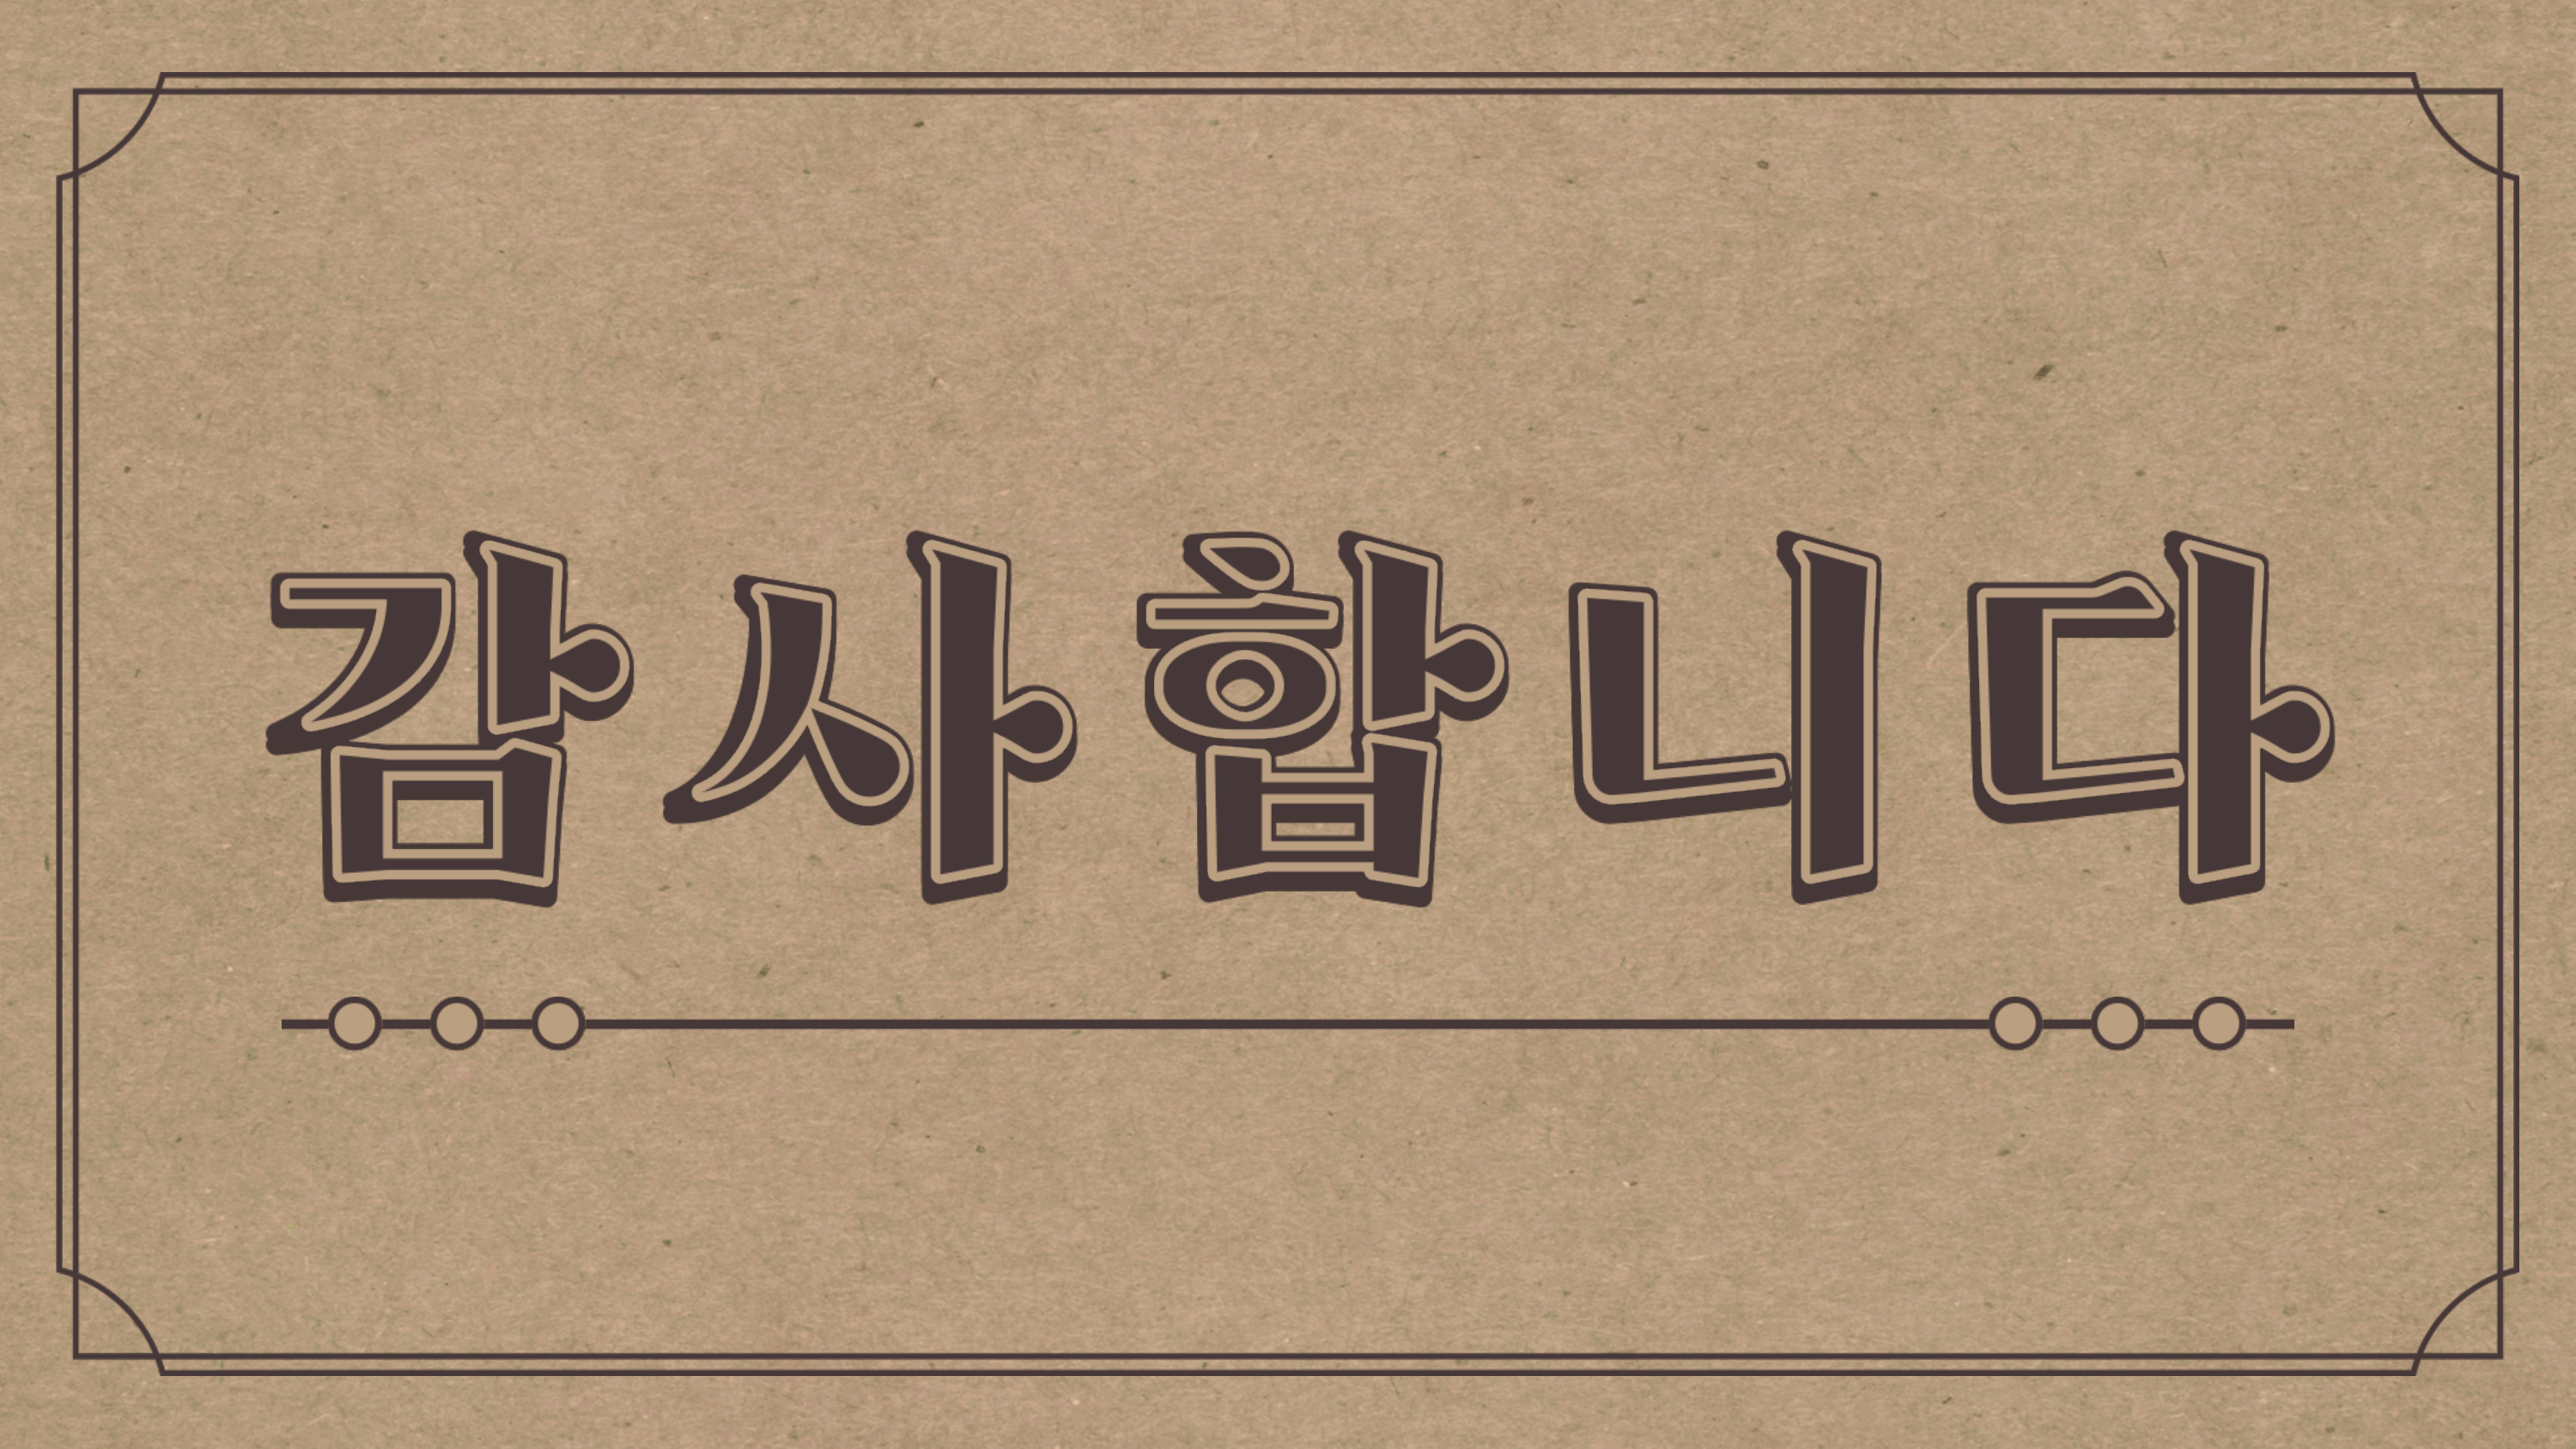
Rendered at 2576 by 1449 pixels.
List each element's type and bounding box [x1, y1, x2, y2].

text_box [0, 0, 2576, 1449]
text_box [56, 72, 2520, 1377]
text_box [281, 997, 2294, 1052]
text_box [123, 463, 2453, 942]
